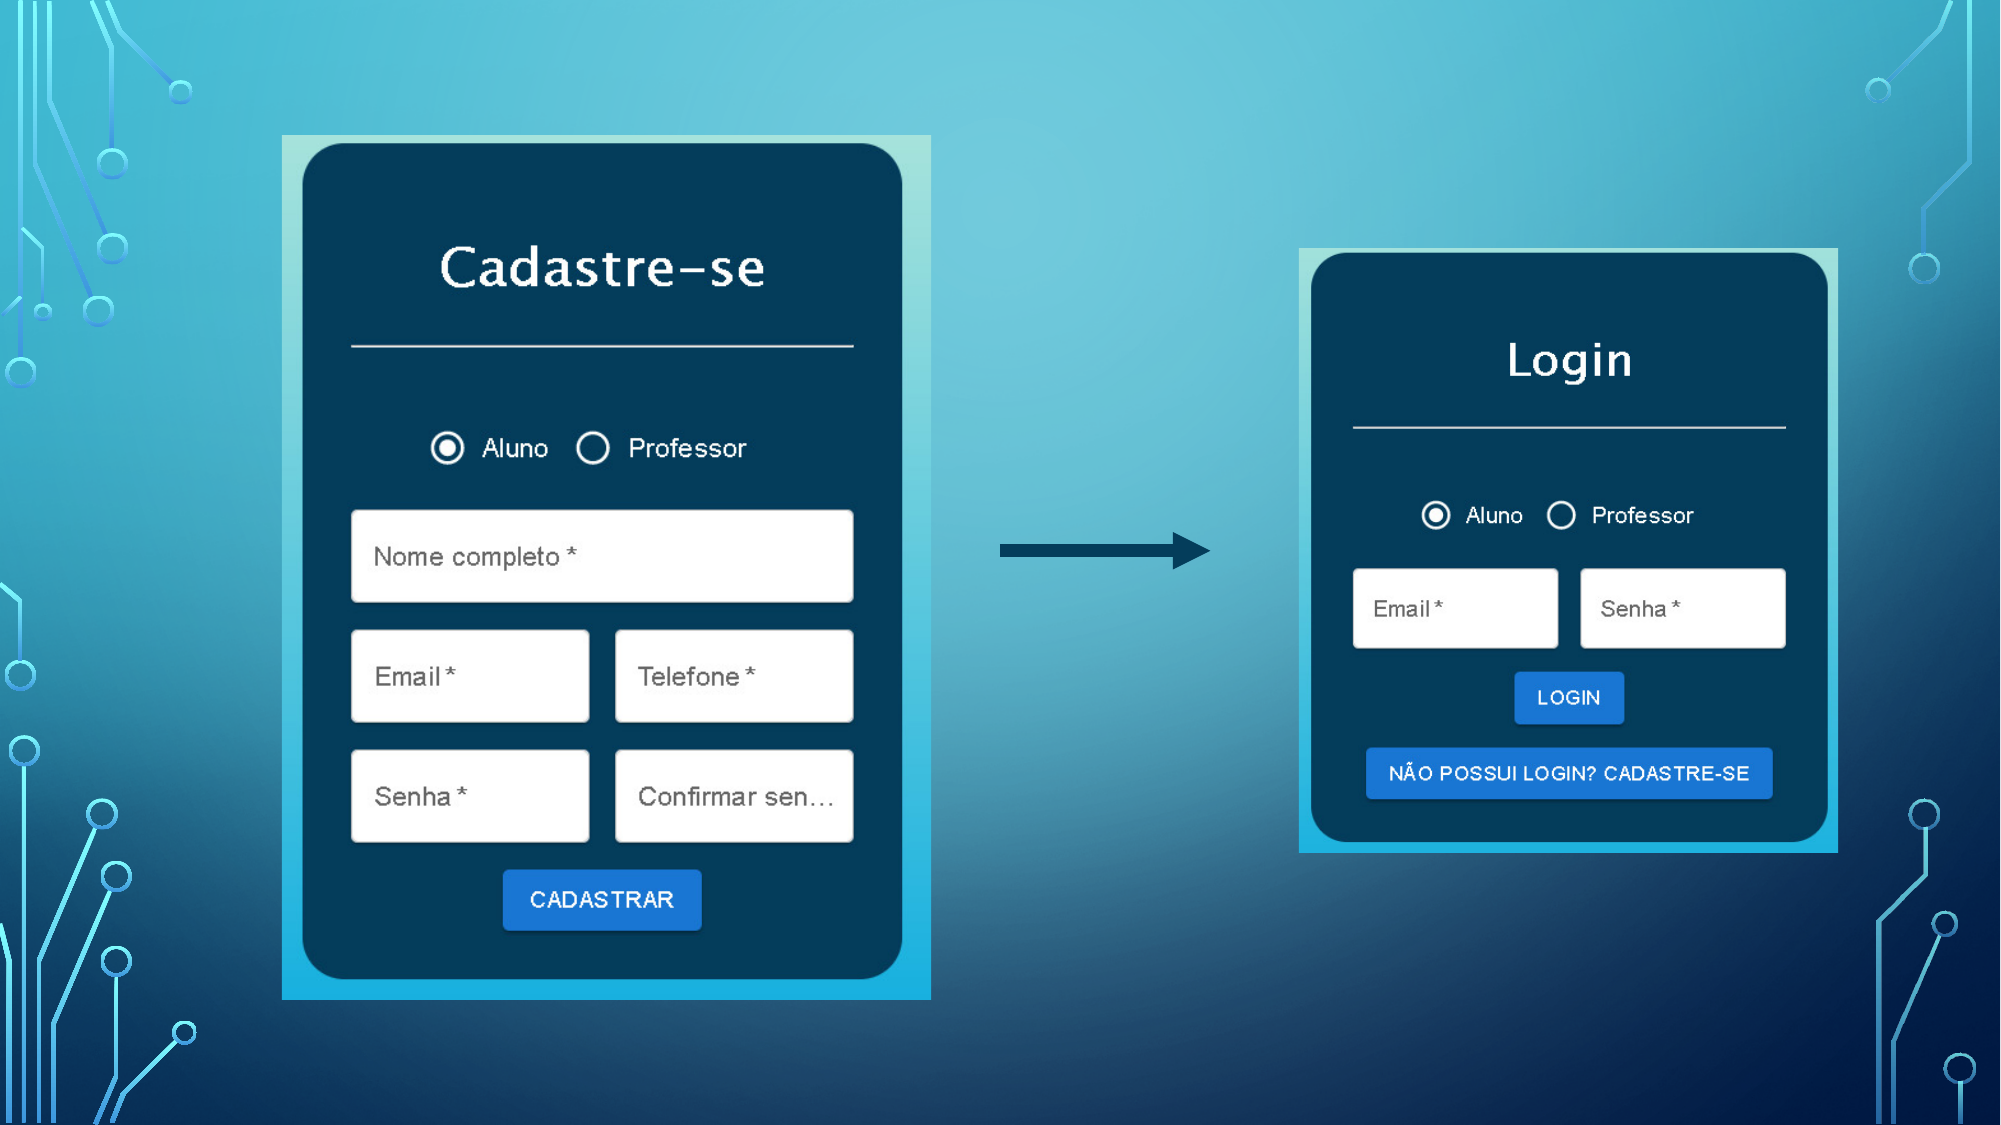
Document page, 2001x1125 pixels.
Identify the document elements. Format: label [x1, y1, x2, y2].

picture [1298, 248, 1839, 853]
picture [281, 135, 932, 1001]
